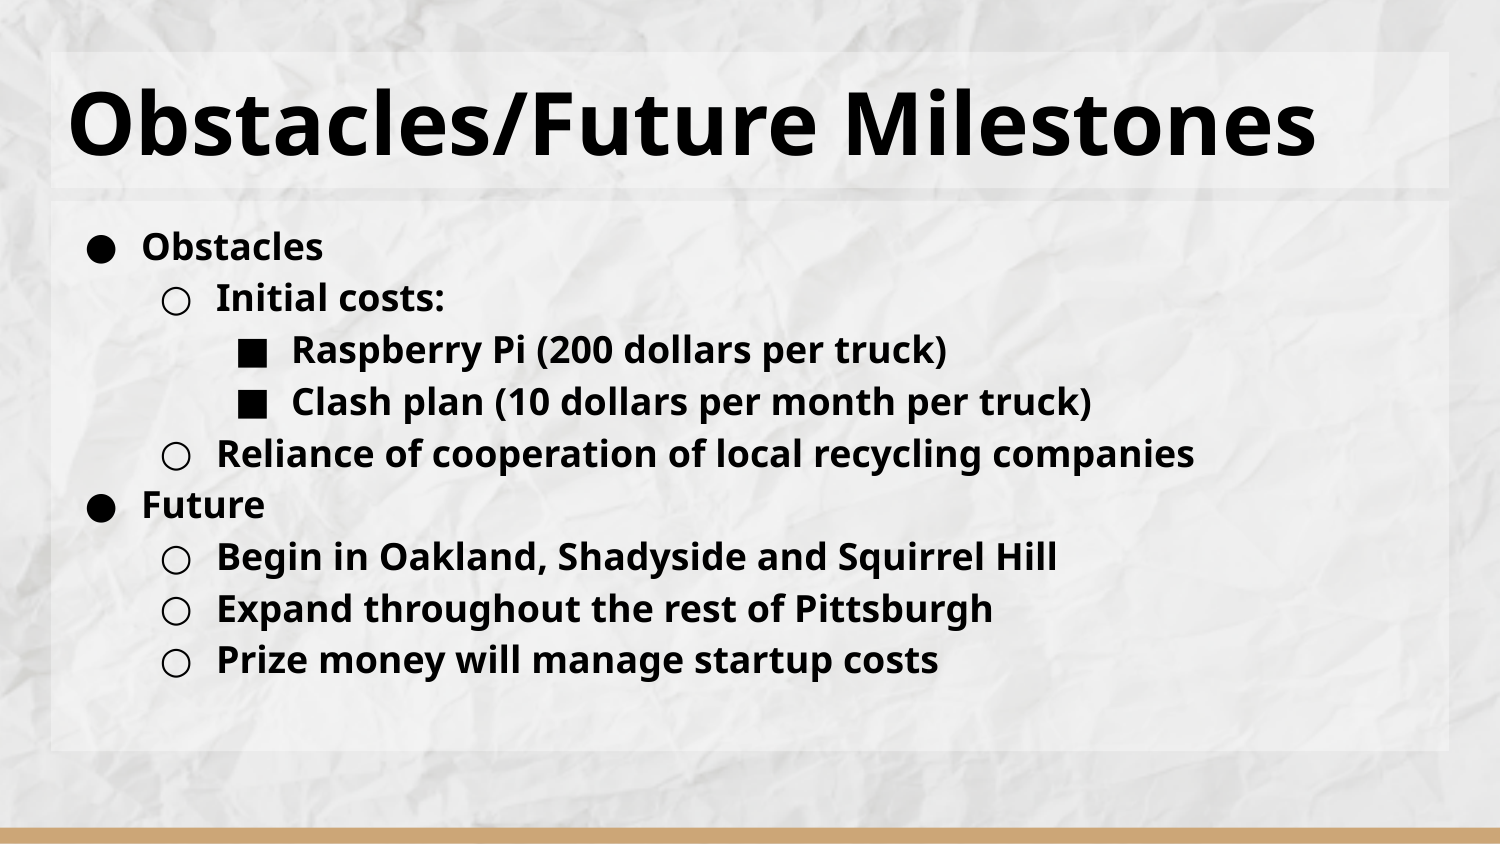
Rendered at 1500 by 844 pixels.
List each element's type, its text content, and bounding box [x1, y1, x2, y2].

picture [0, 0, 1500, 827]
list Obstacles Initial costs: Raspberry Pi (200 dollars per truck) Clash plan (10 dollars per month per truck) Reliance of cooperation of local recycling companies Future Begin in Oakland, Shadyside and Squirrel Hill Expand throughout the rest of Pittsburgh Prize money will manage startup costs [51, 200, 1449, 752]
title Obstacles/Future Milestones [51, 51, 1449, 189]
